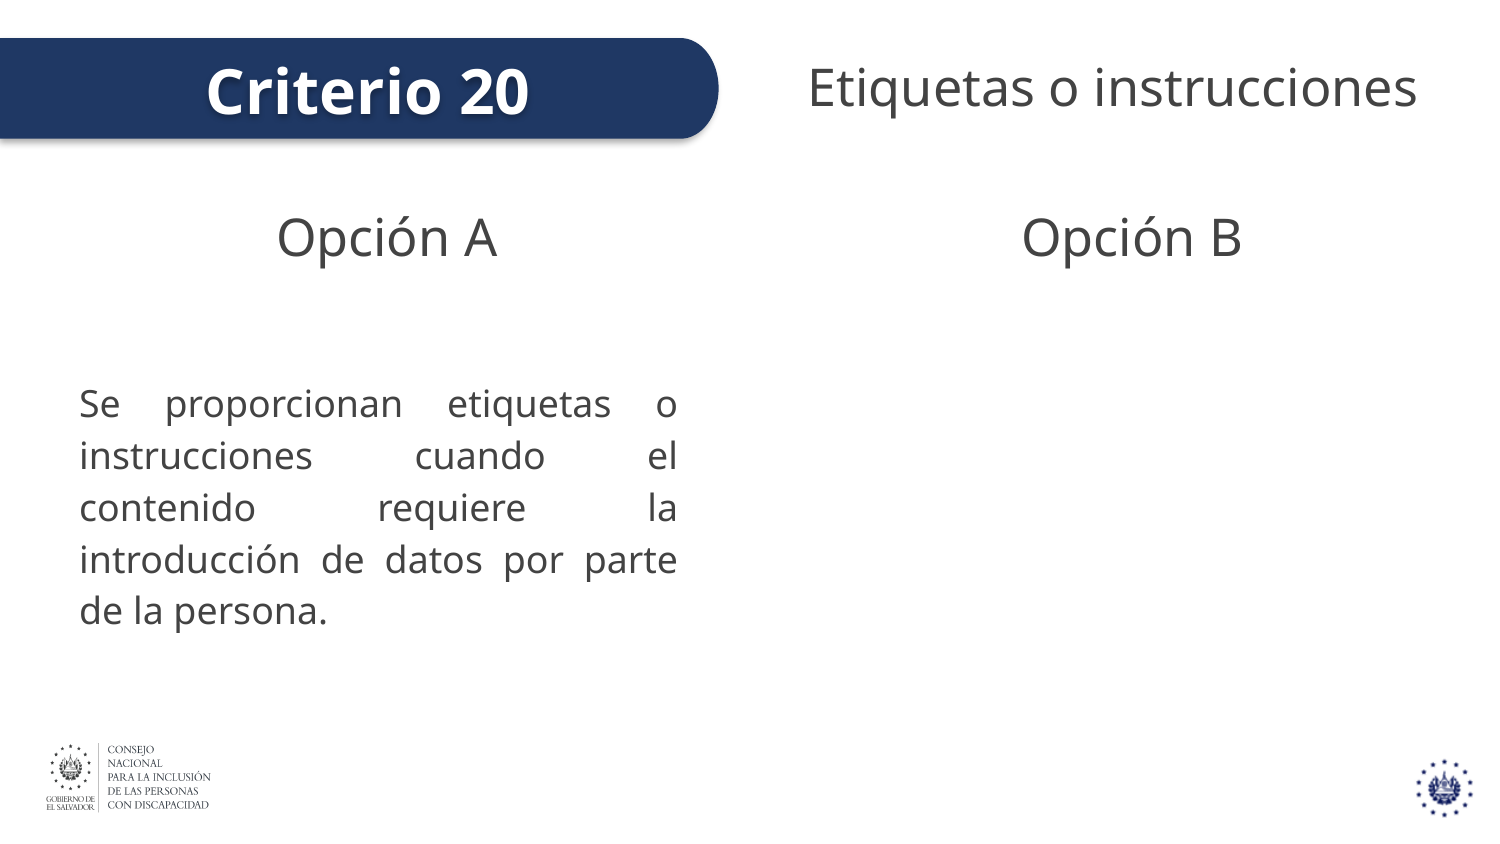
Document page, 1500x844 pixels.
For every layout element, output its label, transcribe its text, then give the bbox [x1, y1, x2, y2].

picture [37, 732, 216, 821]
text_box Opción A [55, 181, 719, 282]
title Etiquetas o instrucciones [781, 44, 1445, 133]
list Se proporcionan etiquetas o instrucciones cuando el contenido requiere la introducción de datos por parte de la persona. [64, 282, 694, 753]
text_box [0, 38, 701, 139]
text_box Opción B [800, 181, 1464, 282]
text_box Criterio 20 [25, 47, 712, 134]
picture [1401, 755, 1500, 844]
